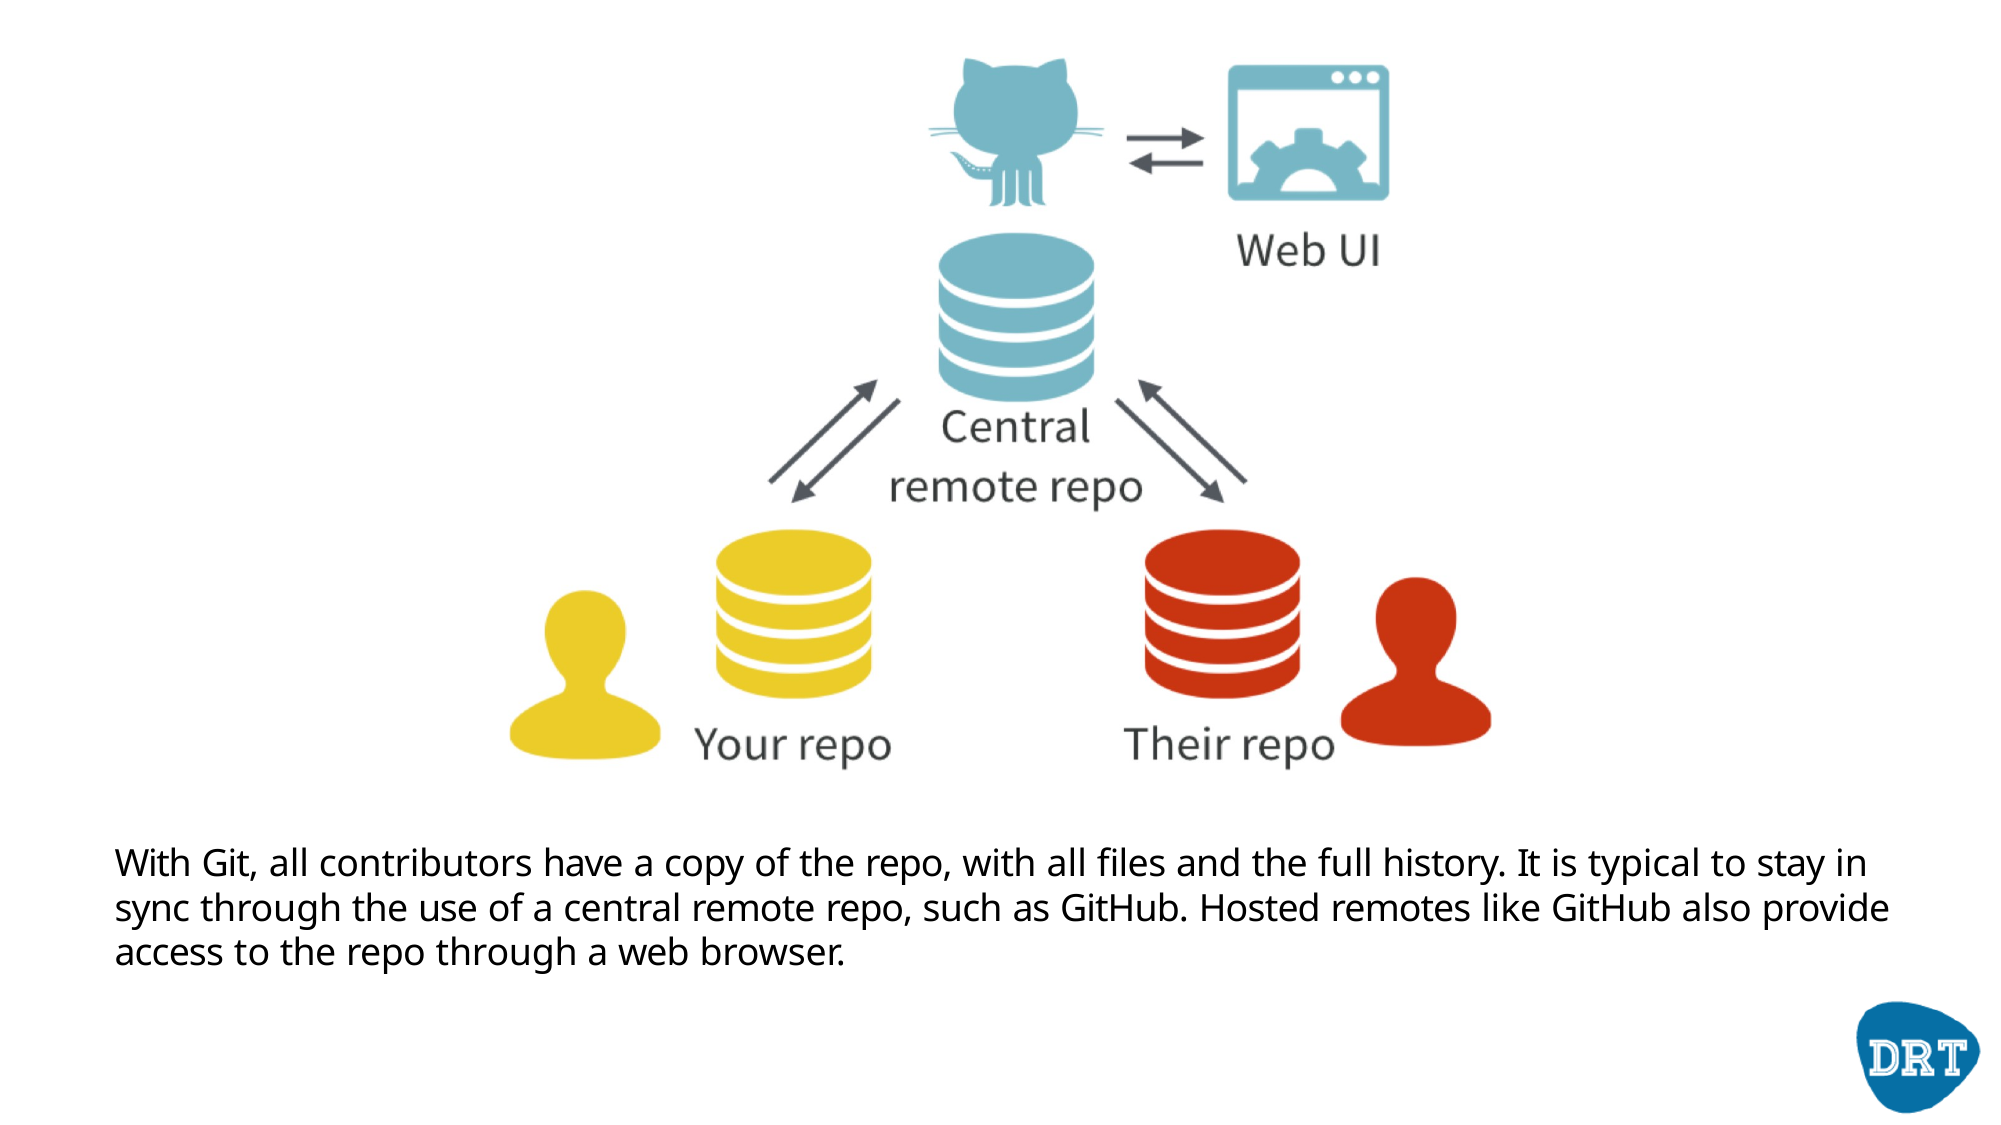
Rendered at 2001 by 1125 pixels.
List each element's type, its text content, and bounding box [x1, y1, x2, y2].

text_box With Git, all contributors have a copy of the repo, with all files and the full history. It is typical to stay in sync through the use of a central remote repo, such as GitHub. Hosted remotes like GitHub also provide access to the repo through a web browser. [112, 838, 1939, 975]
picture [1831, 977, 2000, 1125]
picture [508, 56, 1492, 771]
